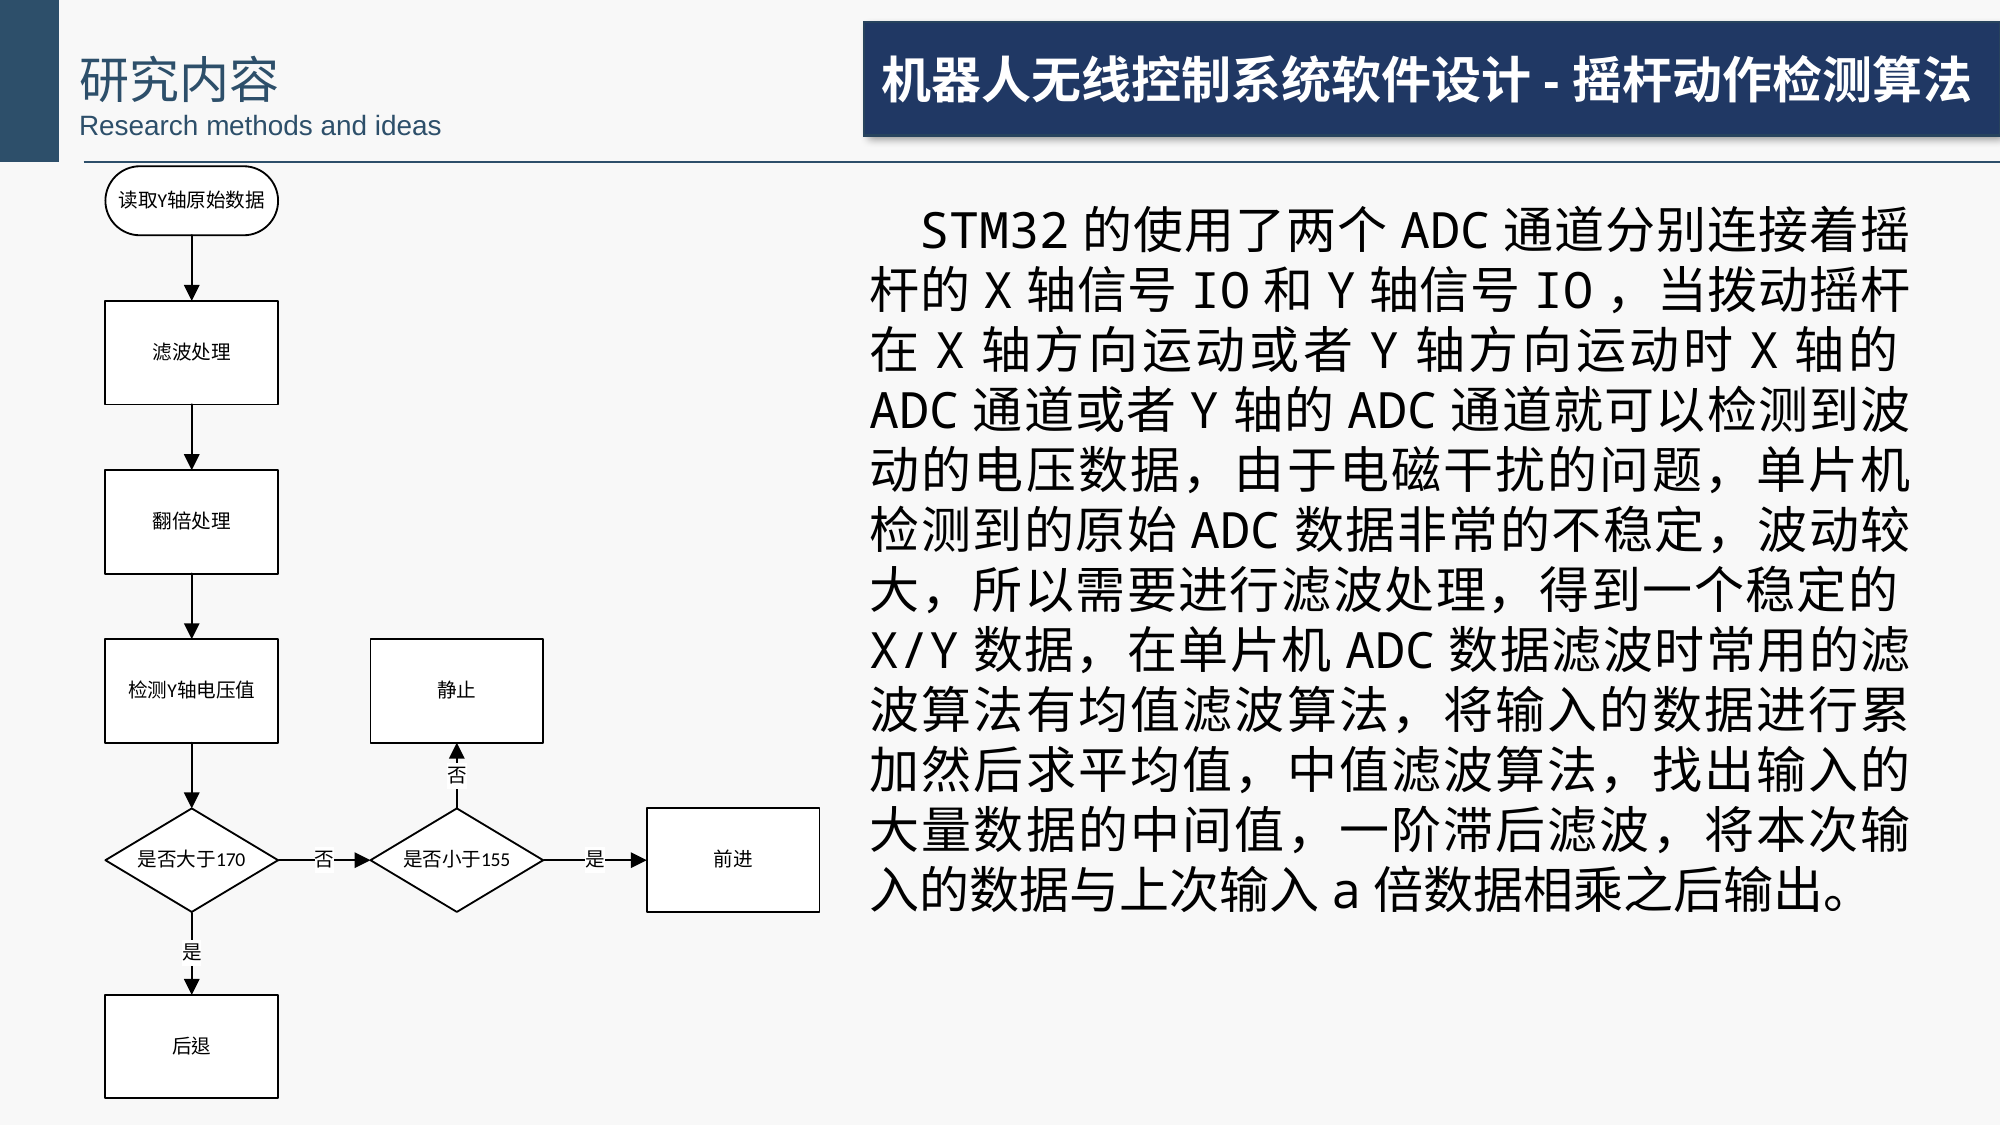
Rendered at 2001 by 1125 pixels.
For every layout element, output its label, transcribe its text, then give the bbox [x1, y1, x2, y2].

picture [101, 161, 823, 1101]
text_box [0, 0, 2000, 162]
text_box STM32的使用了两个ADC通道分别连接着摇杆的X轴信号IO和Y轴信号IO，当拨动摇杆在X轴方向运动或者Y轴方向运动时X轴的ADC通道或者Y轴的ADC通道就可以检测到波动的电压数据，由于电磁干扰的问题，单片机检测到的原始ADC数据非常的不稳定，波动较大，所以需要进行滤波处理，得到一个稳定的X/Y数据，在单片机ADC数据滤波时常用的滤波算法有均值滤波算法，将输入的数据进行累加然后求平均值，中值滤波算法，找出输入的大量数据的中间值，一阶滞后滤波，将本次输入的数据与上次输入a倍数据相乘之后输出。 [854, 191, 1926, 927]
